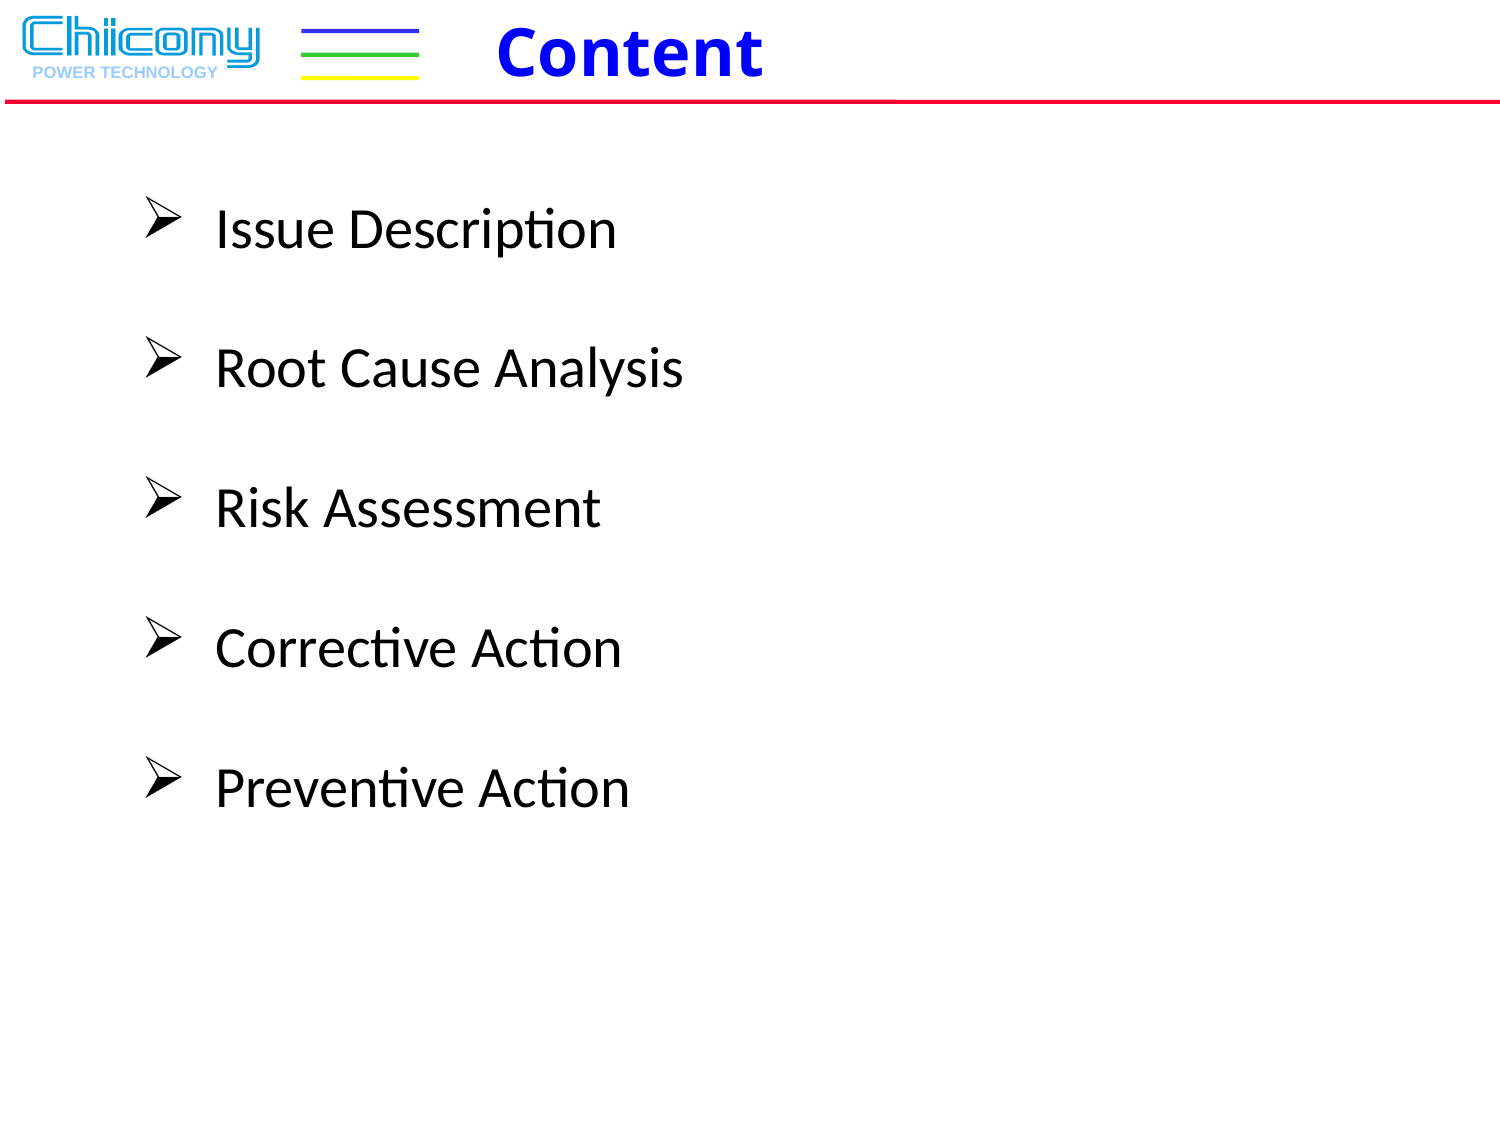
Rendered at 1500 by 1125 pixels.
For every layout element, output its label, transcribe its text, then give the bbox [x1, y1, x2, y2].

text_box Issue Description Root Cause Analysis Risk Assessment Corrective Action Preventive Action [125, 182, 1253, 897]
text_box Content [480, 2, 779, 98]
picture [17, 11, 266, 71]
